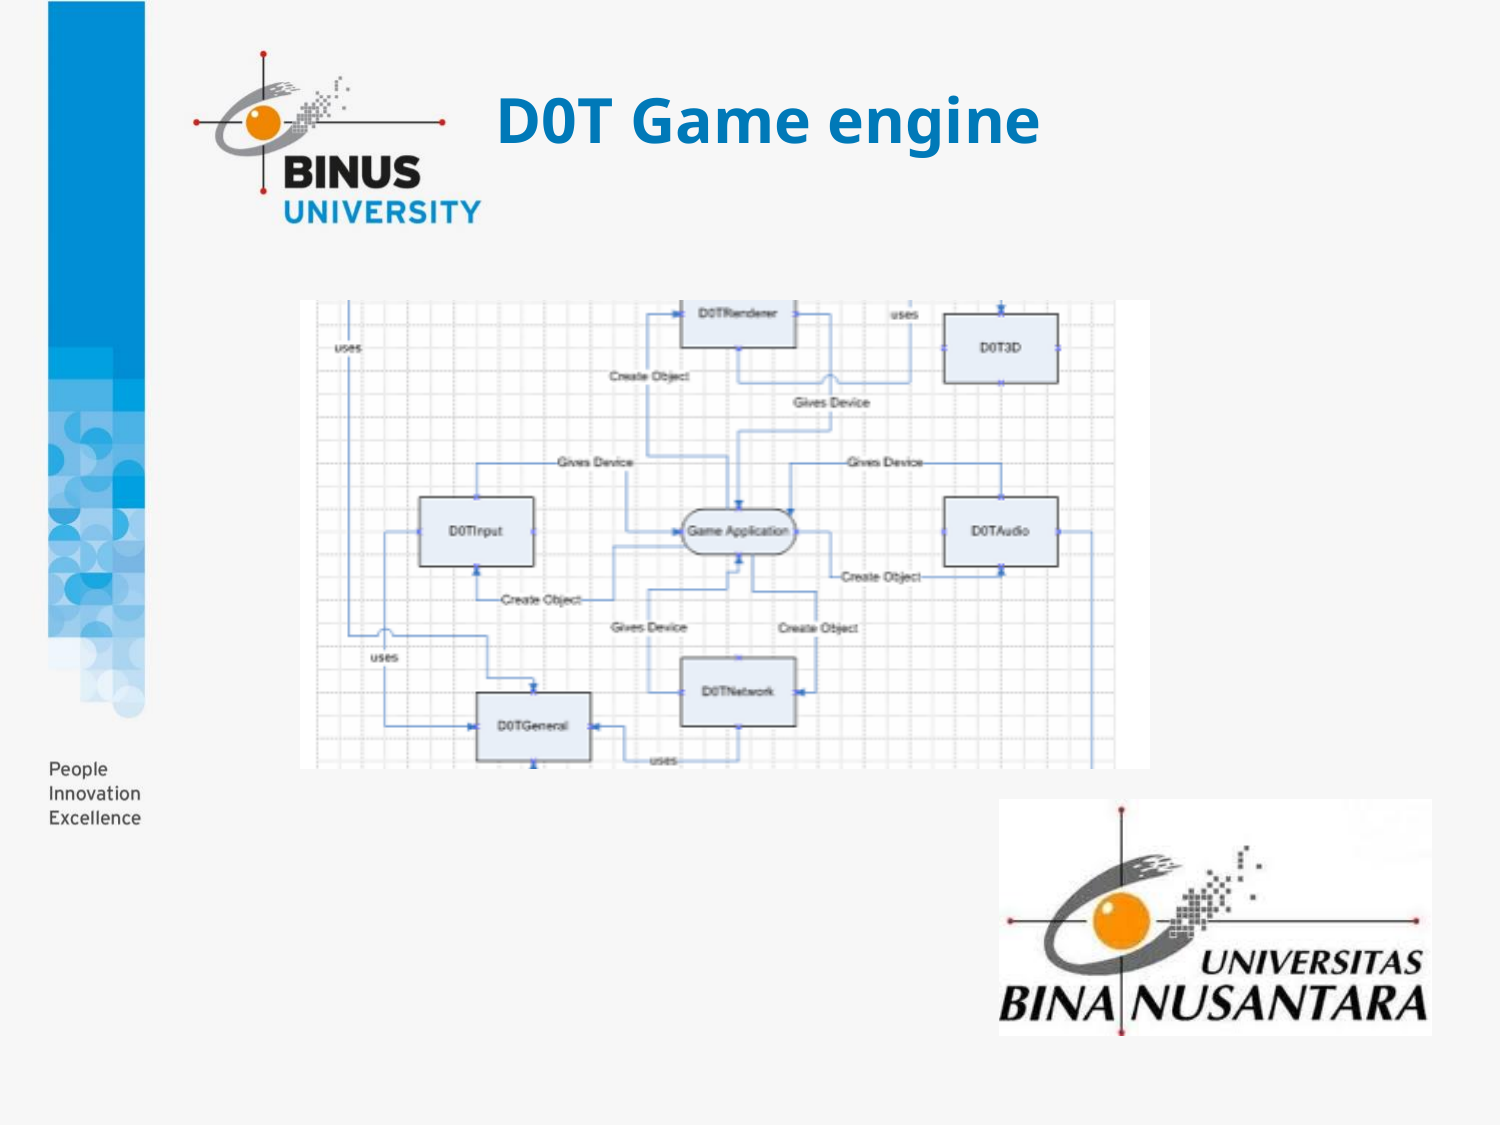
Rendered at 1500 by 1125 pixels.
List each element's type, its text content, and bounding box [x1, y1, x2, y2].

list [299, 299, 1151, 769]
picture [0, 0, 1500, 1036]
title D0T Game engine [100, 37, 1438, 200]
